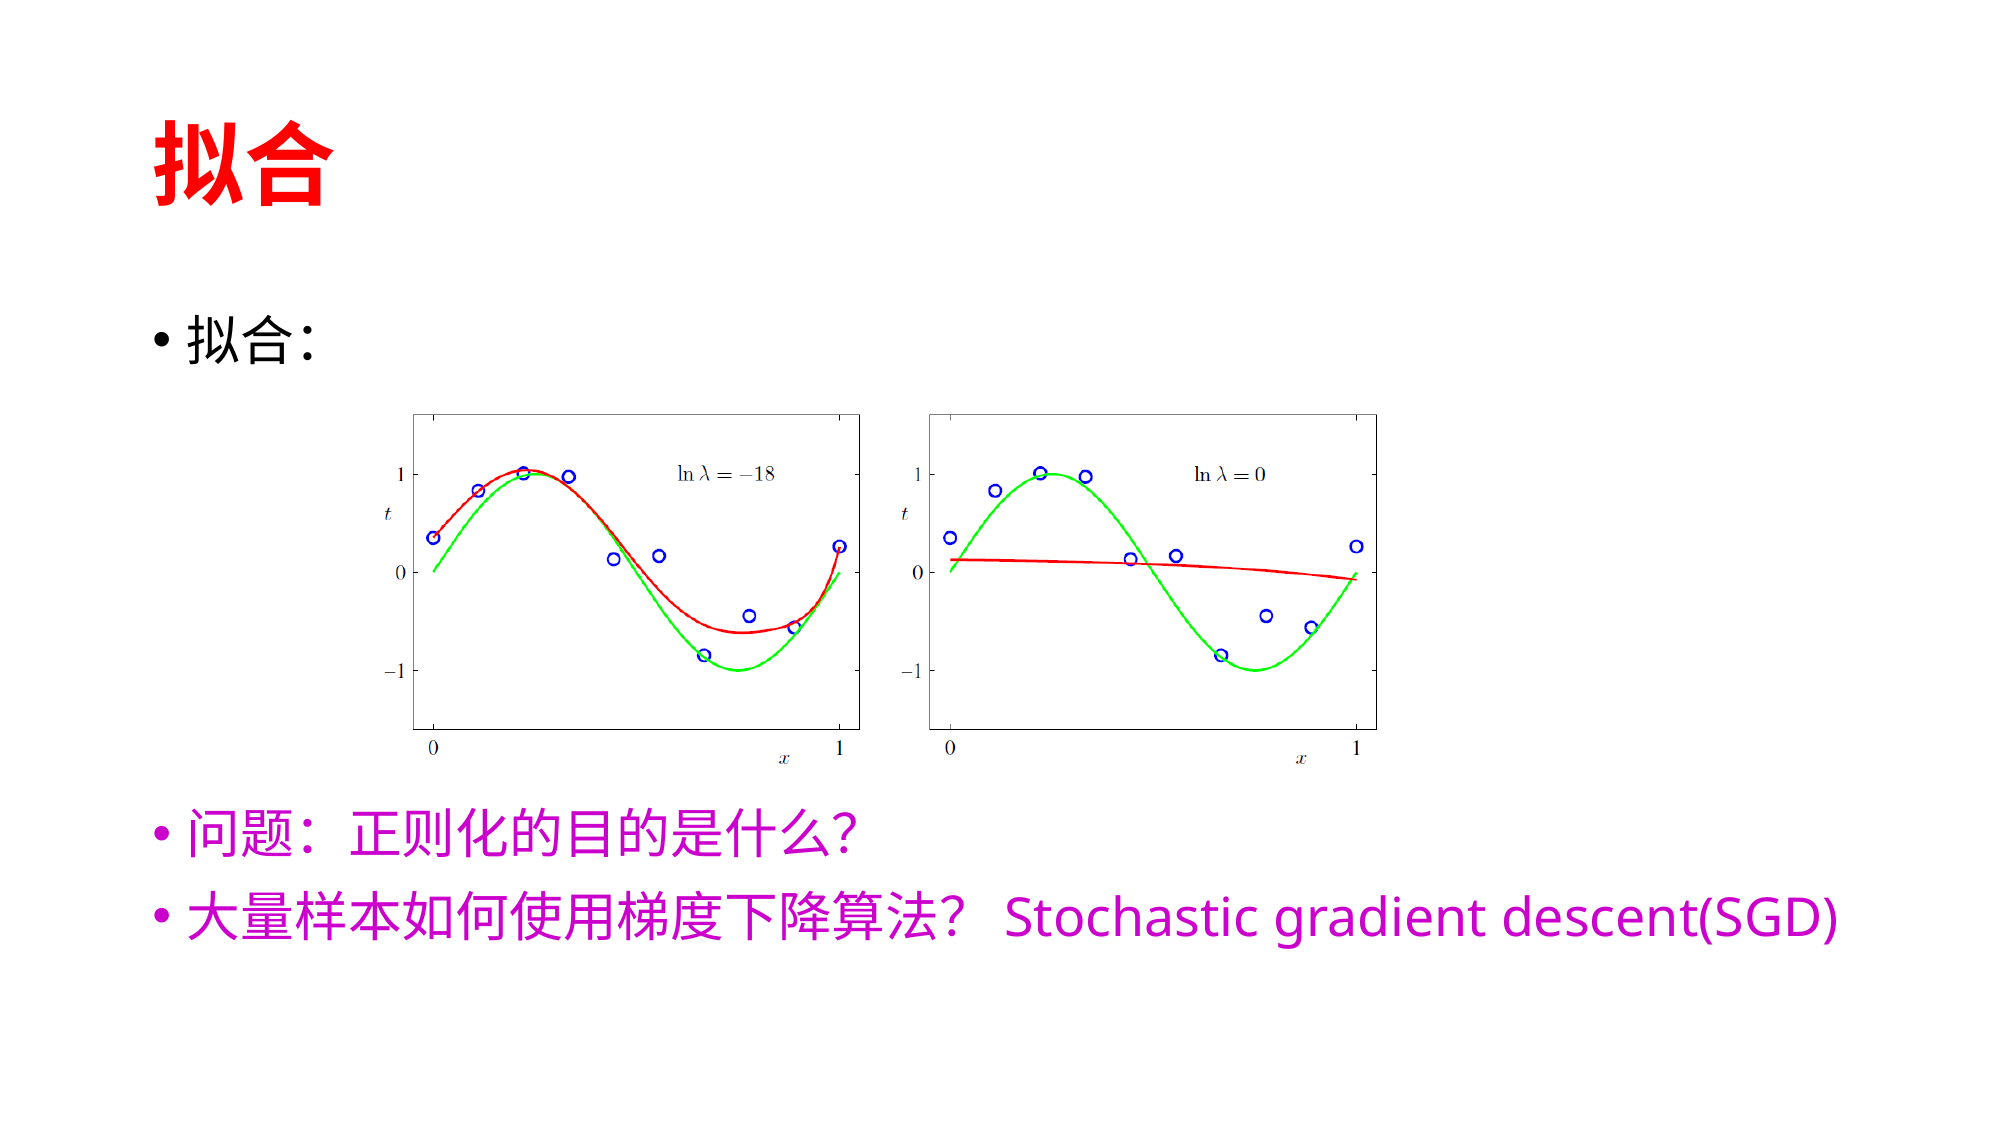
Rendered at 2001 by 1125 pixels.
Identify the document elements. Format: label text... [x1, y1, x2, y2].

picture [375, 404, 1390, 765]
title 拟合 [137, 59, 1863, 278]
